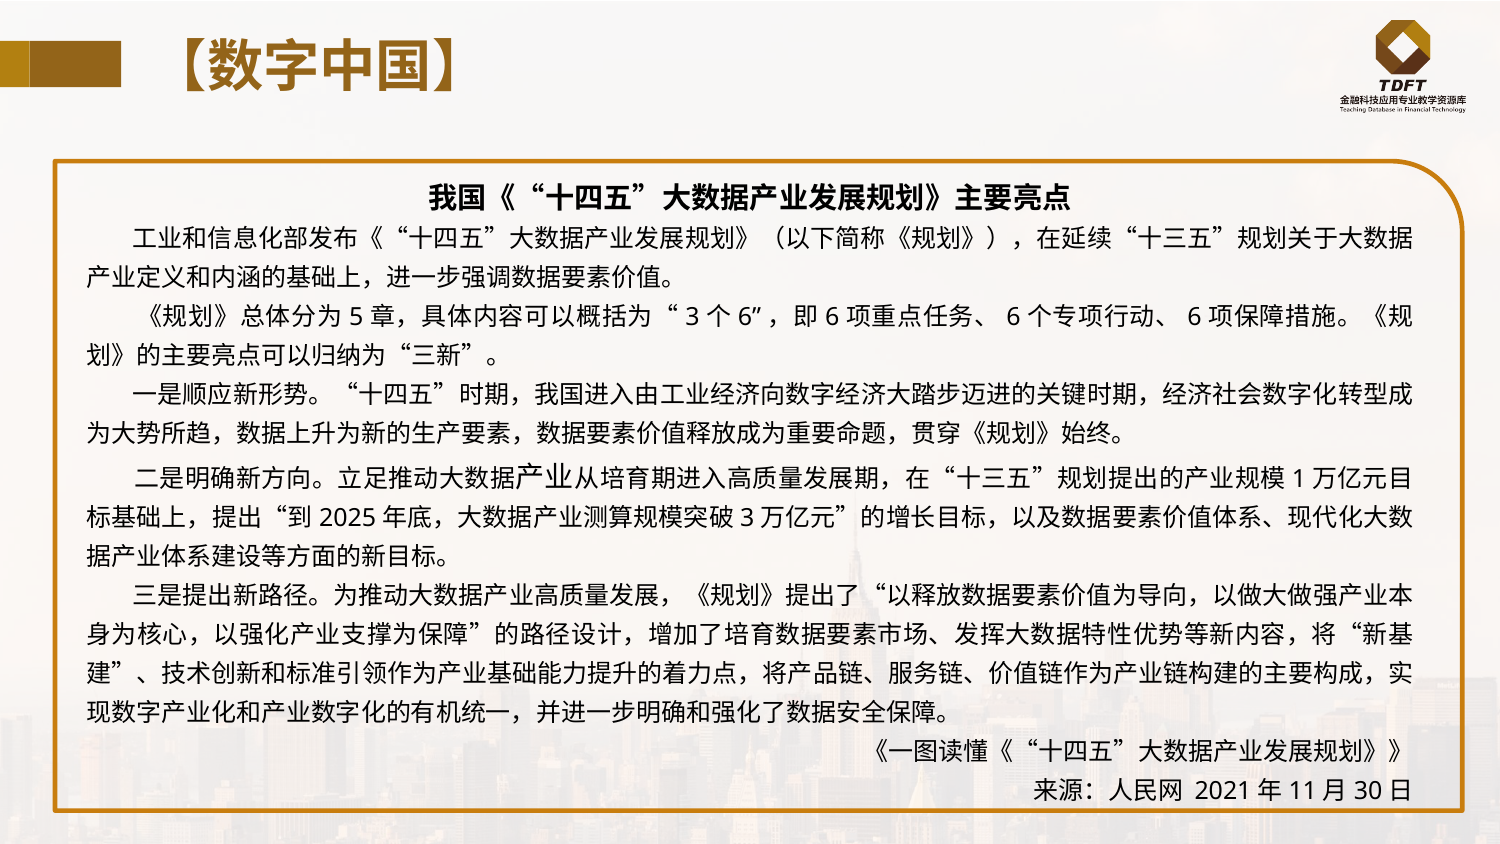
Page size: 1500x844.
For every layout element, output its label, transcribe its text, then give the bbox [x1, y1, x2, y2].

text_box [52, 159, 1465, 813]
text_box 我国《“十四五”大数据产业发展规划》主要亮点 工业和信息化部发布《“十四五”大数据产业发展规划》（以下简称《规划》），在延续“十三五”规划关于大数据产业定义和内涵的基础上，进一步强调数据要素价值。 《规划》总体分为5章，具体内容可以概括为“3个6”，即6项重点任务、6个专项行动、6项保障措施。《规划》的主要亮点可以归纳为“三新”。 一是顺应新形势。“十四五”时期，我国进入由工业经济向数字经济大踏步迈进的关键时期，经济社会数字化转型成为大势所趋，数据上升为新的生产要素，数据要素价值释放成为重要命题，贯穿《规划》始终。 二是明确新方向。立足推动大数据产业从培育期进入高质量发展期，在“十三五”规划提出的产业规模1万亿元目标基础上，提出“到2025年底，大数据产业测算规模突破3万亿元”的增长目标，以及数据要素价值体系、现代化大数据产业体系建设等方面的新目标。 三是提出新路径。为推动大数据产业高质量发展，《规划》提出了“以释放数据要素价值为导向，以做大做强产业本身为核心，以强化产业支撑为保障”的路径设计，增加了培育数据要素市场、发挥大数据特性优势等新内容，将“新基建”、技术创新和标准引领作为产业基础能力提升的着力点，将产品链、服务链、价值链作为产业链构建的主要构成，实现数字产业化和产业数字化的有机统一，并进一步明确和强化了数据安全保障。 《一图读懂《“十四五”大数据产业发展规划》》 来源：人民网 2021年11月30日 [71, 161, 1429, 812]
text_box [0, 39, 28, 89]
picture [0, 1, 1500, 844]
title 【数字中国】 [135, 19, 763, 110]
text_box [28, 39, 123, 89]
